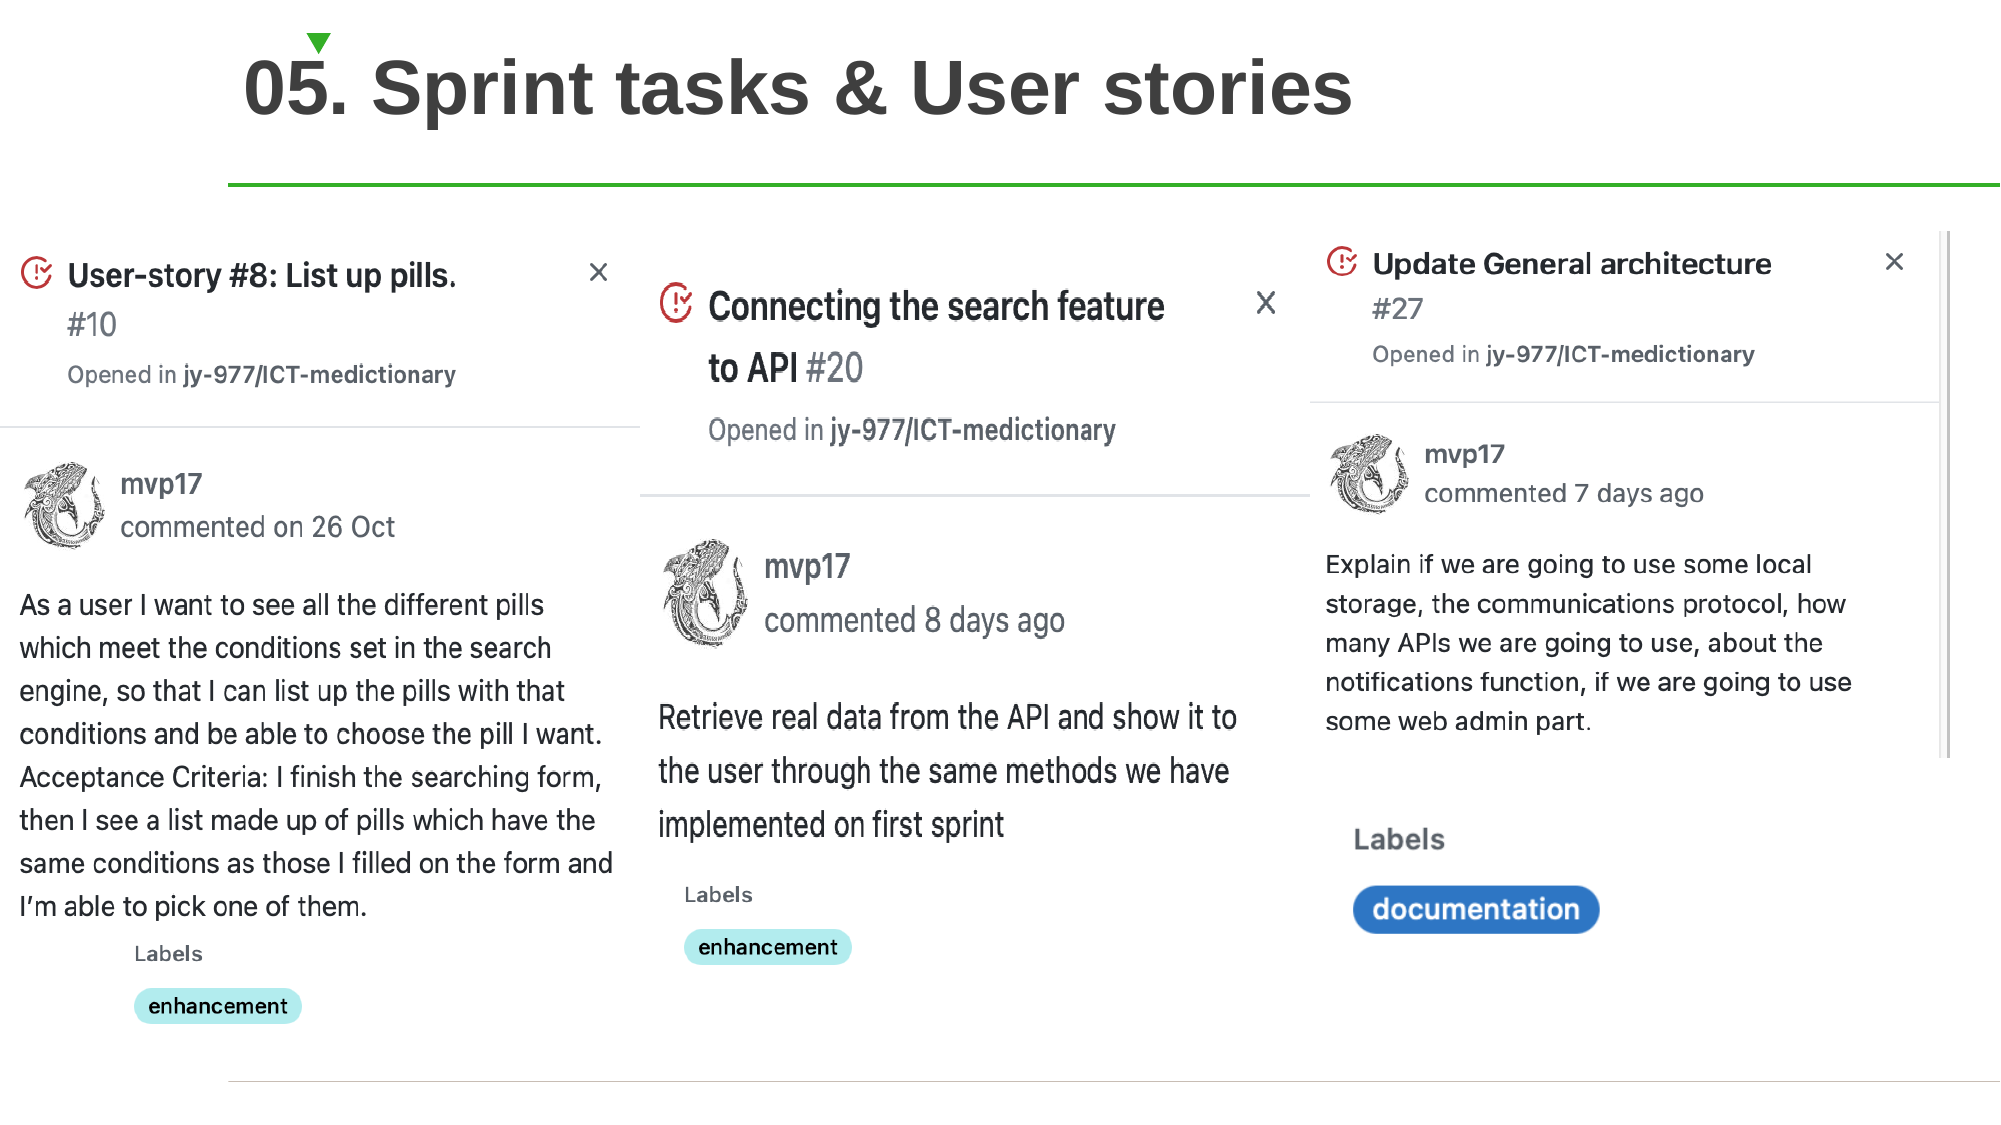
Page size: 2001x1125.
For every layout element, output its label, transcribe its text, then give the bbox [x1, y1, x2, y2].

picture [0, 231, 1951, 1049]
text_box 05. Sprint tasks & User stories [228, 29, 1668, 156]
picture [1346, 823, 1619, 946]
